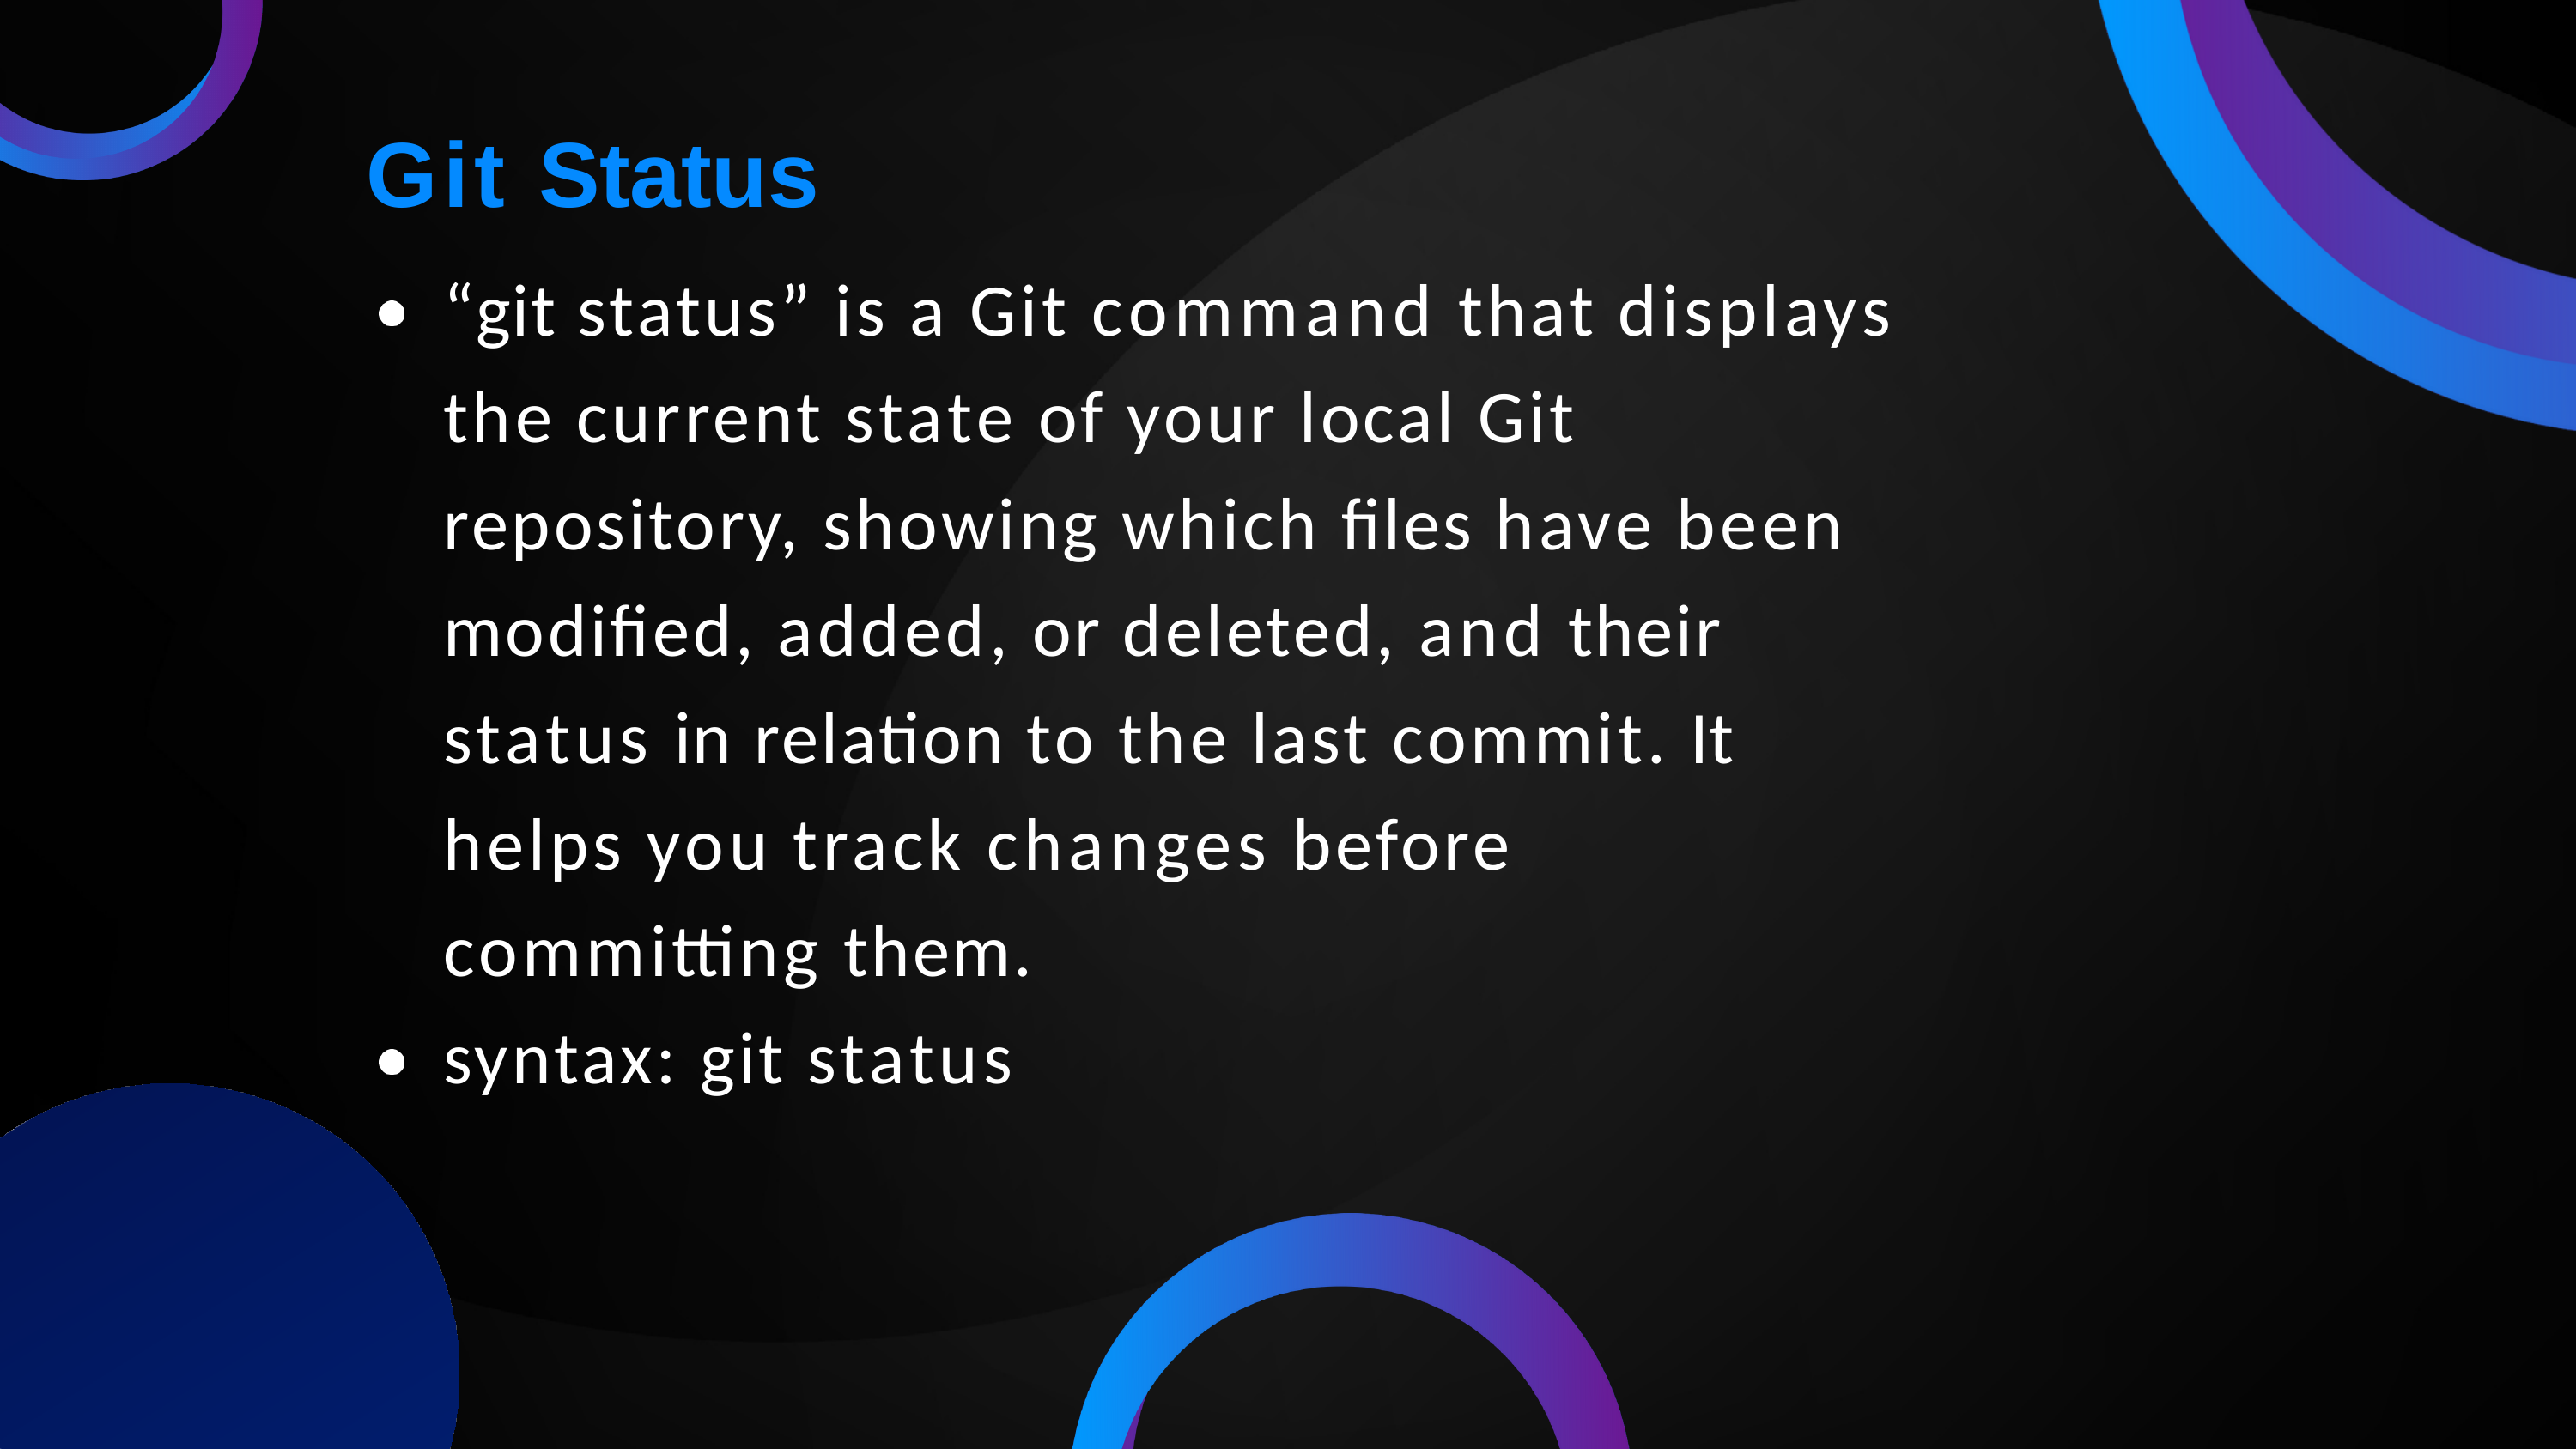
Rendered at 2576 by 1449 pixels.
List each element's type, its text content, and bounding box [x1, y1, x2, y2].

text_box “git status” is a Git command that displays the current state of your local Git repository, showing which files have been modified, added, or deleted, and their status in relation to the last commit. It helps you track changes before committing them. syntax: git status [441, 242, 1912, 1099]
title Git Status [364, 112, 828, 357]
picture [0, 0, 2576, 1449]
